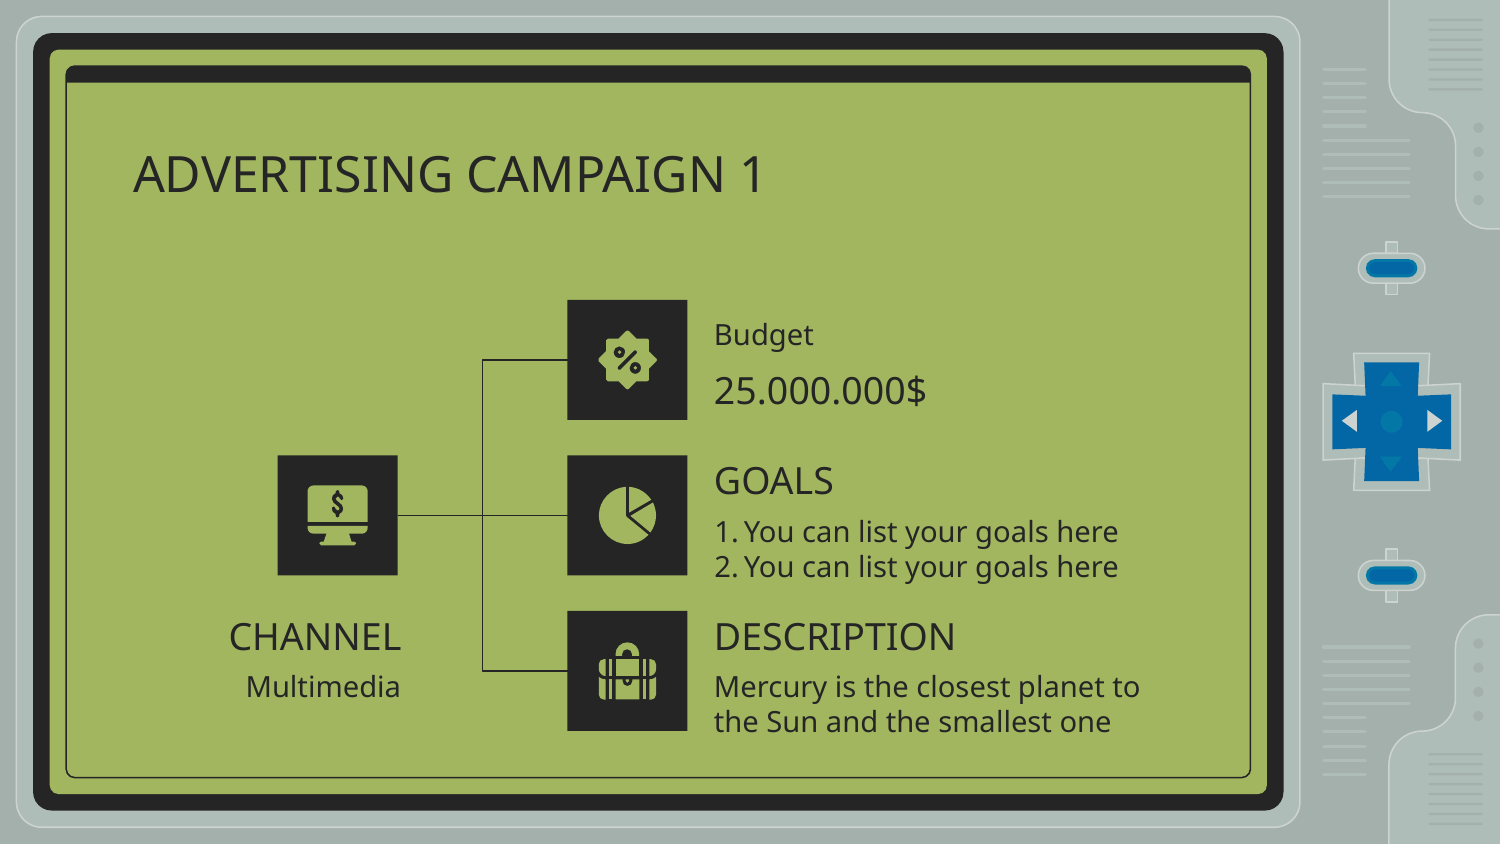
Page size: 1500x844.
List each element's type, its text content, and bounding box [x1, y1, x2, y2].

text_box [572, 455, 688, 576]
text_box [277, 455, 392, 576]
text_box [1358, 548, 1426, 603]
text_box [1322, 353, 1461, 491]
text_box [1358, 241, 1426, 295]
text_box [567, 610, 688, 731]
title ADVERTISING CAMPAIGN 1 [118, 127, 922, 262]
text_box Multimedia [118, 653, 417, 715]
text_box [397, 515, 568, 672]
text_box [598, 486, 657, 545]
text_box Budget [698, 304, 1196, 351]
text_box [567, 299, 688, 420]
text_box You can list your goals here You can list your goals here [698, 498, 1196, 585]
text_box Mercury is the closest planet to the Sun and the smallest one [698, 653, 1196, 751]
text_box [397, 359, 568, 513]
text_box GOALS [698, 430, 1196, 498]
text_box 25.000.000$ [698, 351, 1196, 430]
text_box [598, 642, 657, 700]
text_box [307, 485, 368, 546]
text_box DESCRIPTION [698, 585, 1196, 653]
text_box CHANNEL [118, 585, 392, 653]
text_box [597, 330, 658, 390]
